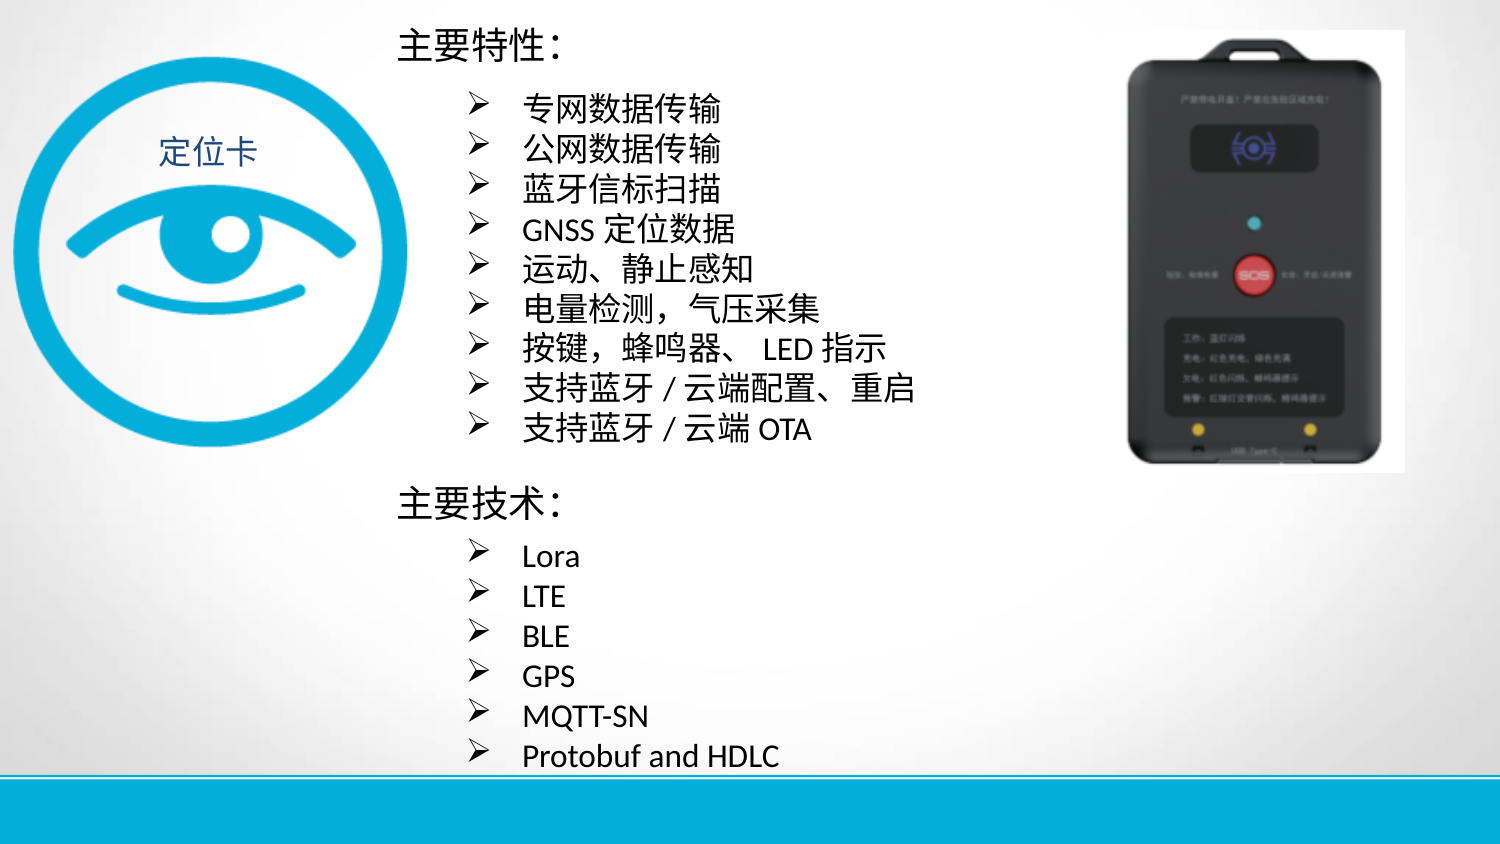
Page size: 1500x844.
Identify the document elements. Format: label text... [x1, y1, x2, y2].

text_box Lora LTE BLE GPS MQTT-SN Protobuf and HDLC [451, 527, 973, 822]
text_box 专网数据传输 公网数据传输 蓝牙信标扫描 GNSS定位数据 运动、静止感知 电量检测，气压采集 按键，蜂鸣器、LED指示 支持蓝牙/云端配置、重启 支持蓝牙/云端OTA [451, 80, 973, 495]
text_box 主要特性： [381, 14, 786, 75]
text_box 主要技术： [381, 472, 786, 533]
picture [0, 0, 1500, 774]
